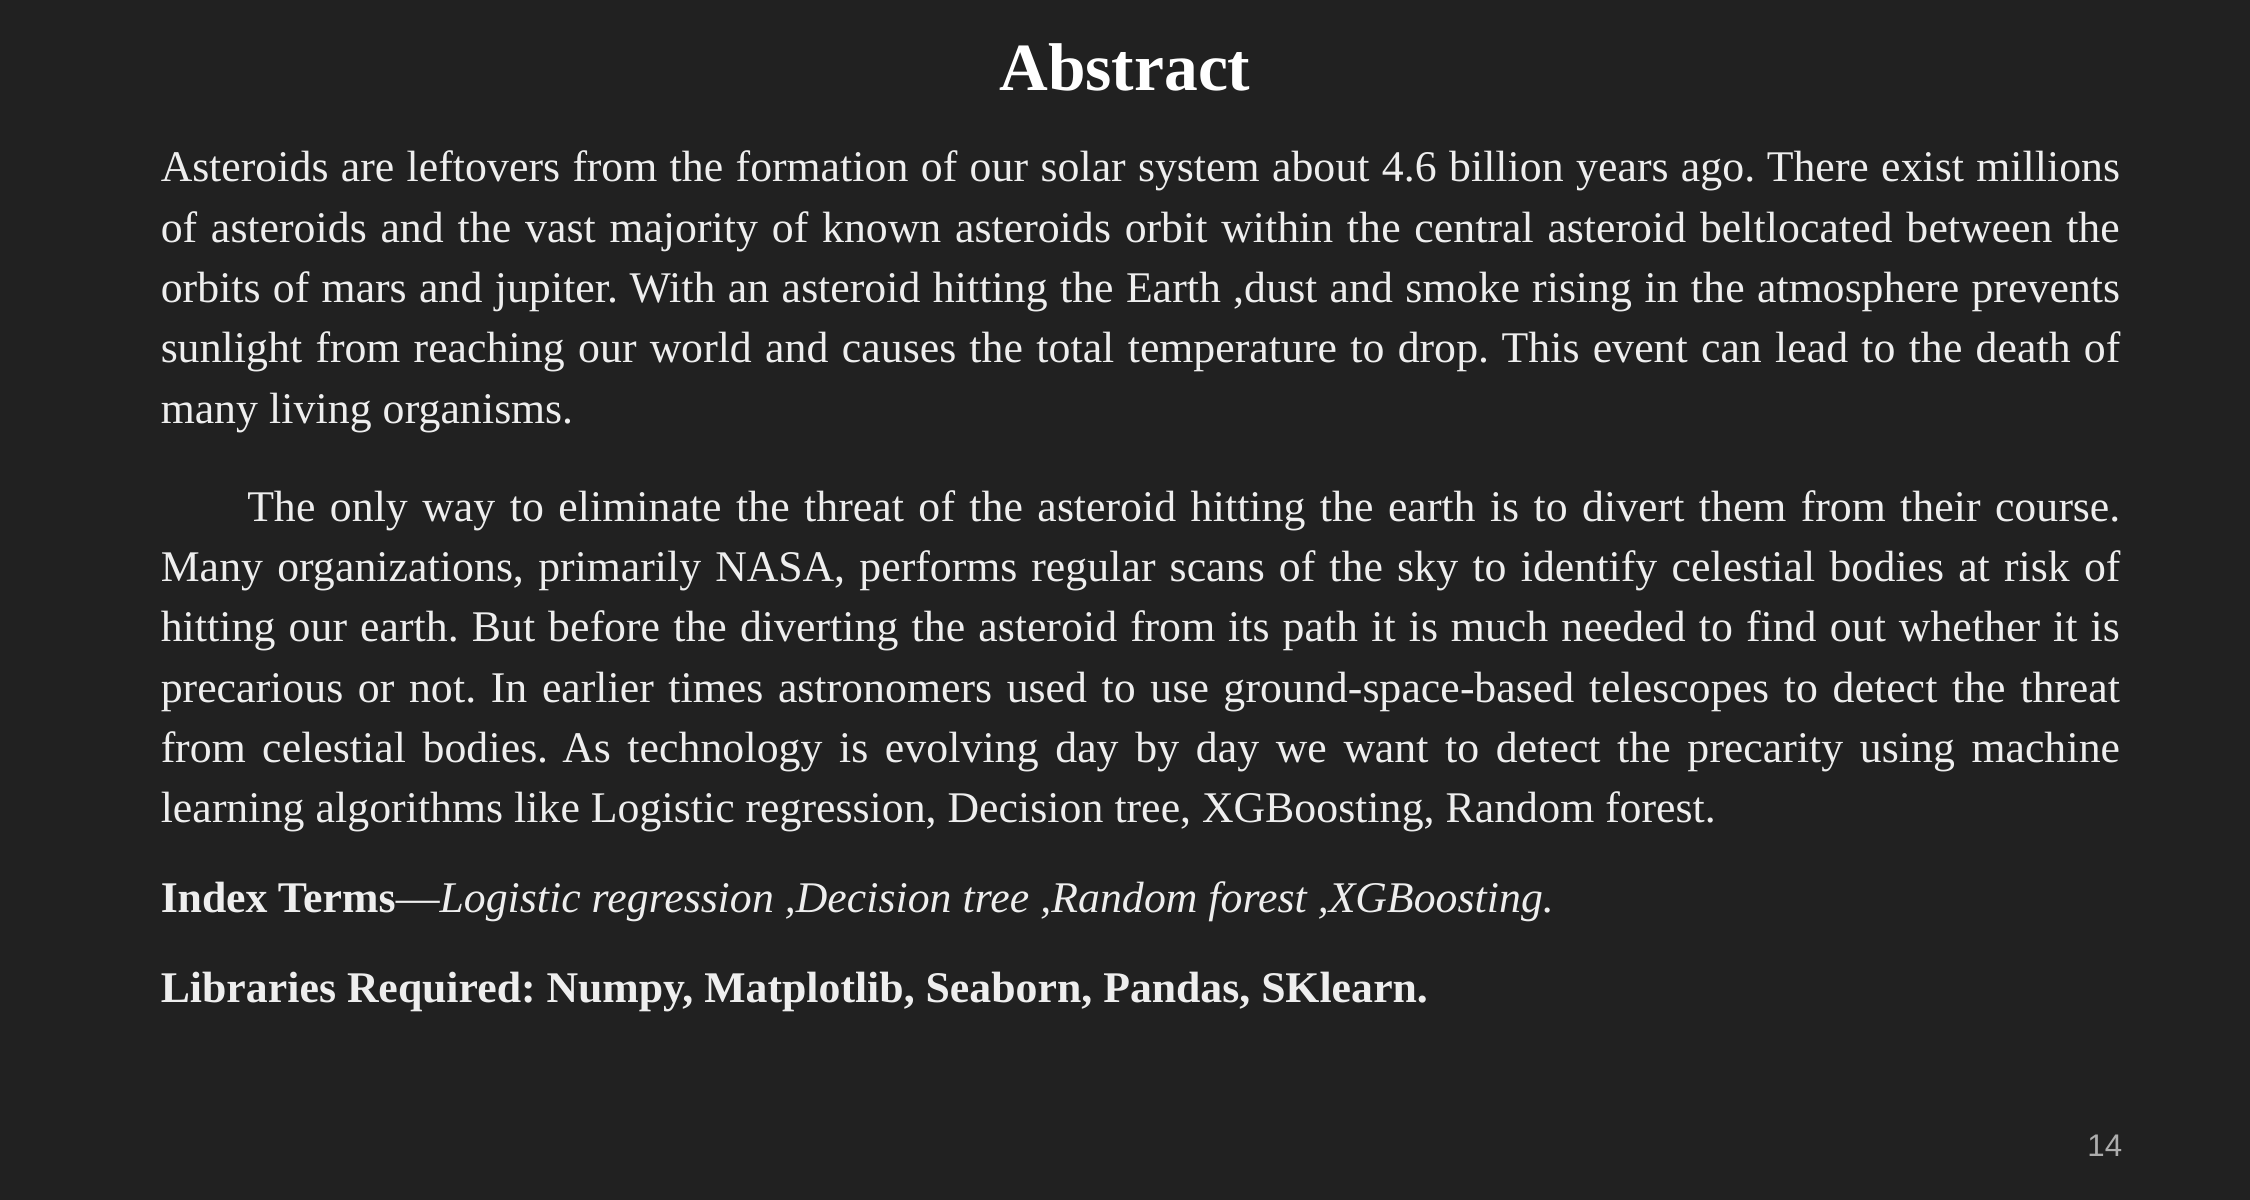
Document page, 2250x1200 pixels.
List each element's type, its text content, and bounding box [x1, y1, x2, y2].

list Asteroids are leftovers from the formation of our solar system about 4.6 billion years ago. There exist millions of asteroids and the vast majority of known asteroids orbit within the central asteroid beltlocated between the orbits of mars and jupiter. With an asteroid hitting the Earth ,dust and smoke rising in the atmosphere prevents sunlight from reaching our world and causes the total temperature to drop. This event can lead to the death of many living organisms. The only way to eliminate the threat of the asteroid hitting the earth is to divert them from their course. Many organizations, primarily NASA, performs regular scans of the sky to identify celestial bodies at risk of hitting our earth. But before the diverting the asteroid from its path it is much needed to find out whether it is precarious or not. In earlier times astronomers used to use ground-space-based telescopes to detect the threat from celestial bodies. As technology is evolving day by day we want to detect the precarity using machine learning algorithms like Logistic regression, Decision tree, XGBoosting, Random forest. Index Terms—Logistic regression ,Decision tree ,Random forest ,XGBoosting. Libraries Required: Numpy, Matplotlib, Seaborn, Pandas, SKlearn. [112, 122, 2138, 1200]
title Abstract [112, 15, 2138, 112]
slide_number ‹#› [1612, 1112, 2138, 1177]
